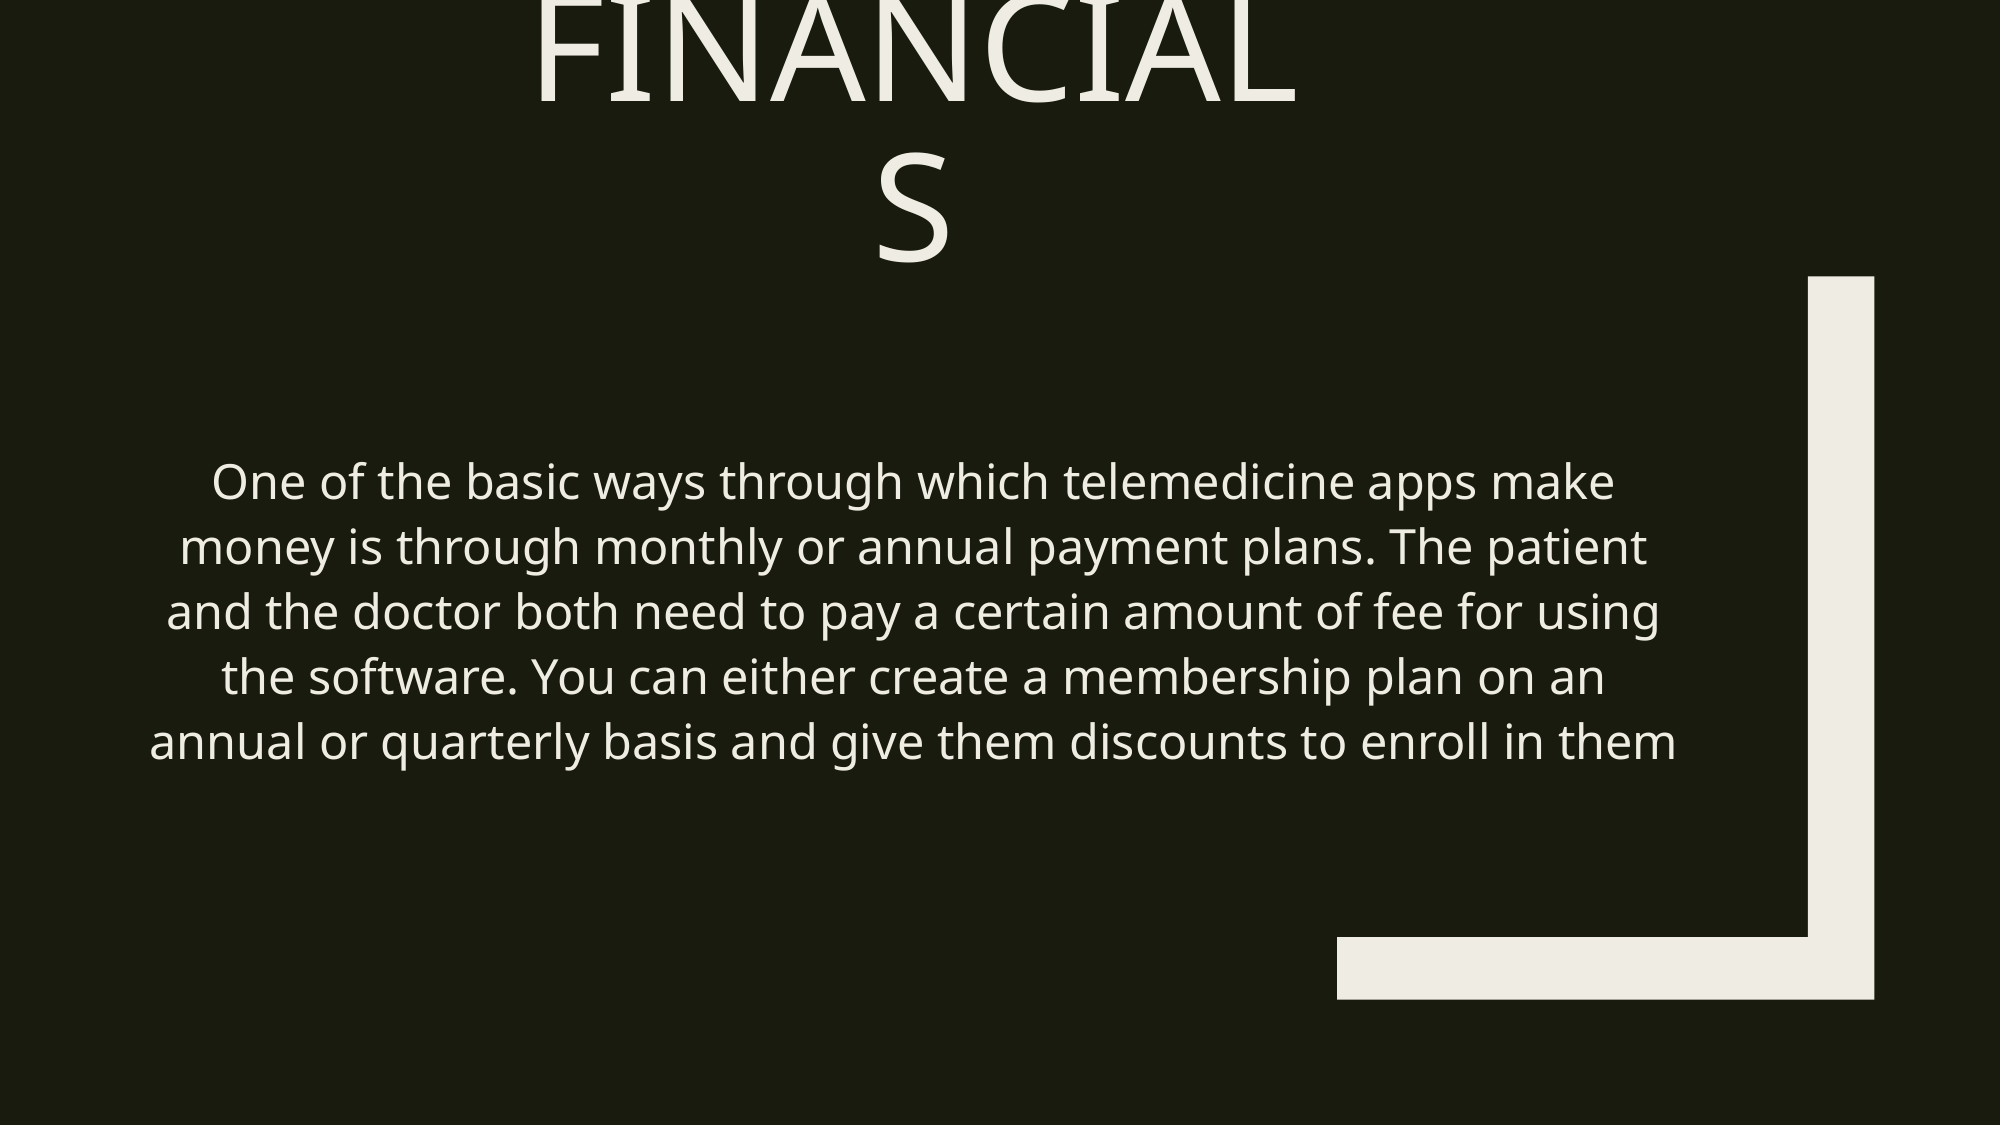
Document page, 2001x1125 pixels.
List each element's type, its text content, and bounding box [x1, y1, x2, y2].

title Financials [504, 95, 1324, 301]
list One of the basic ways through which telemedicine apps make money is through monthly or annual payment plans. The patient and the doctor both need to pay a certain amount of fee for using the software. You can either create a membership plan on an annual or quarterly basis and give them discounts to enroll in them [125, 436, 1703, 785]
